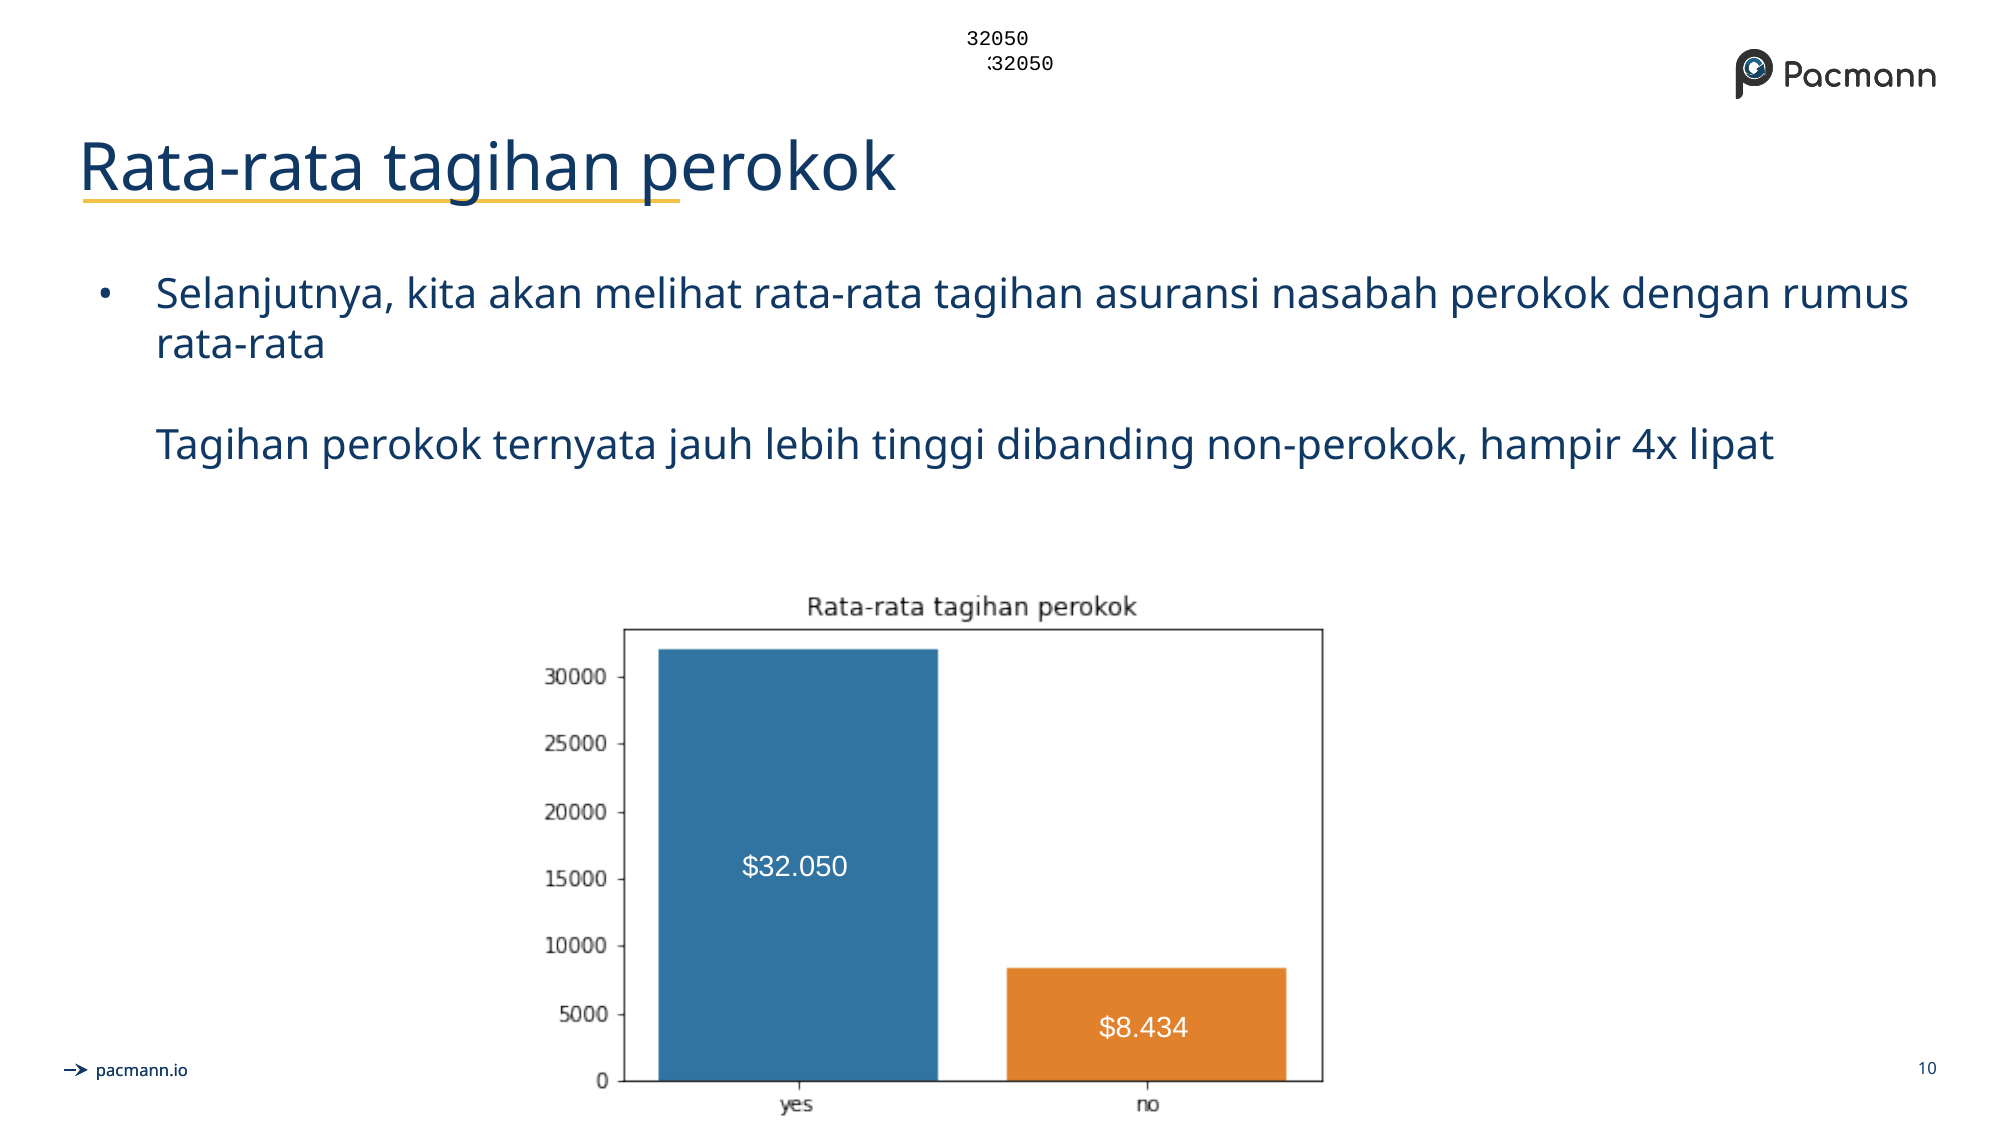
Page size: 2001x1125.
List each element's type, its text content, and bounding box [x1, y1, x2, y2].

title Rata-rata tagihan perokok [63, 59, 1935, 278]
text_box 32050 [986, 49, 991, 75]
text_box 32050 [991, 49, 1059, 75]
picture [511, 555, 1412, 1125]
text_box 32050 [966, 24, 1034, 50]
picture [1707, 36, 1966, 112]
